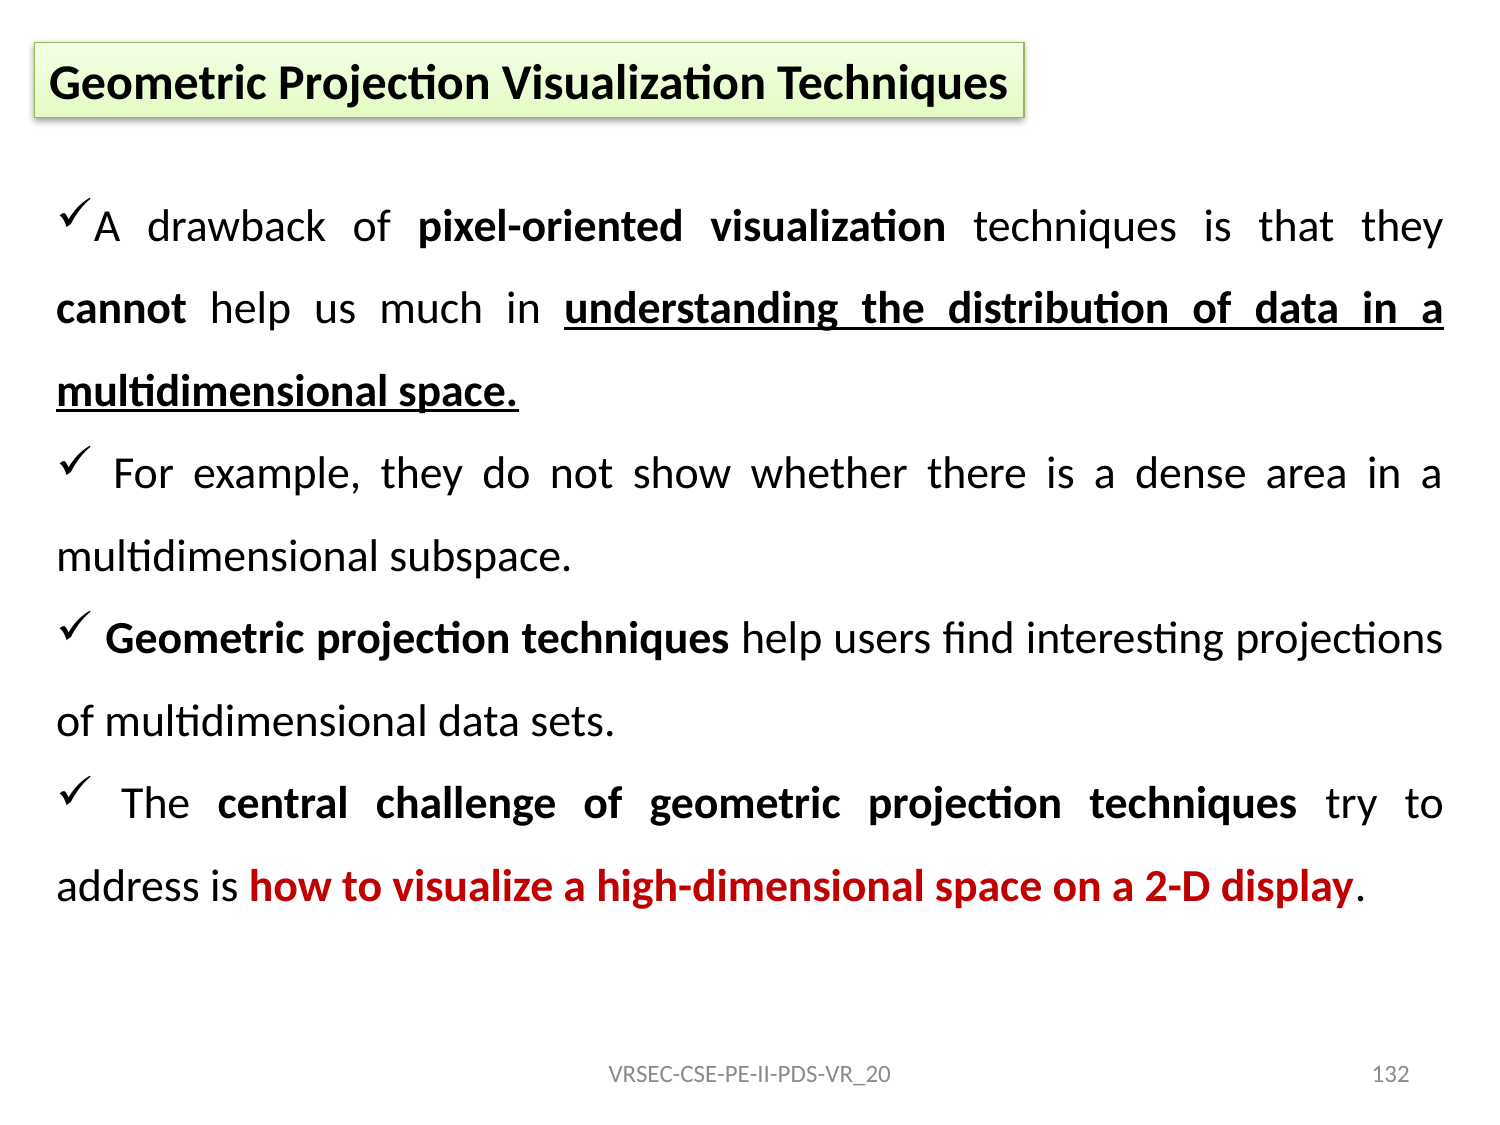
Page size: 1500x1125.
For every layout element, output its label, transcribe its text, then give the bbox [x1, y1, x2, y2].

footer VRSEC-CSE-PE-II-PDS-VR_20 [512, 1042, 988, 1103]
text_box A drawback of pixel-oriented visualization techniques is that they cannot help us much in understanding the distribution of data in a multidimensional space. For example, they do not show whether there is a dense area in a multidimensional subspace. Geometric projection techniques help users find interesting projections of multidimensional data sets. The central challenge of geometric projection techniques try to address is how to visualize a high-dimensional space on a 2-D display. [41, 160, 1459, 1000]
slide_number 132 [1074, 1042, 1425, 1103]
text_box Geometric Projection Visualization Techniques [34, 42, 1025, 118]
